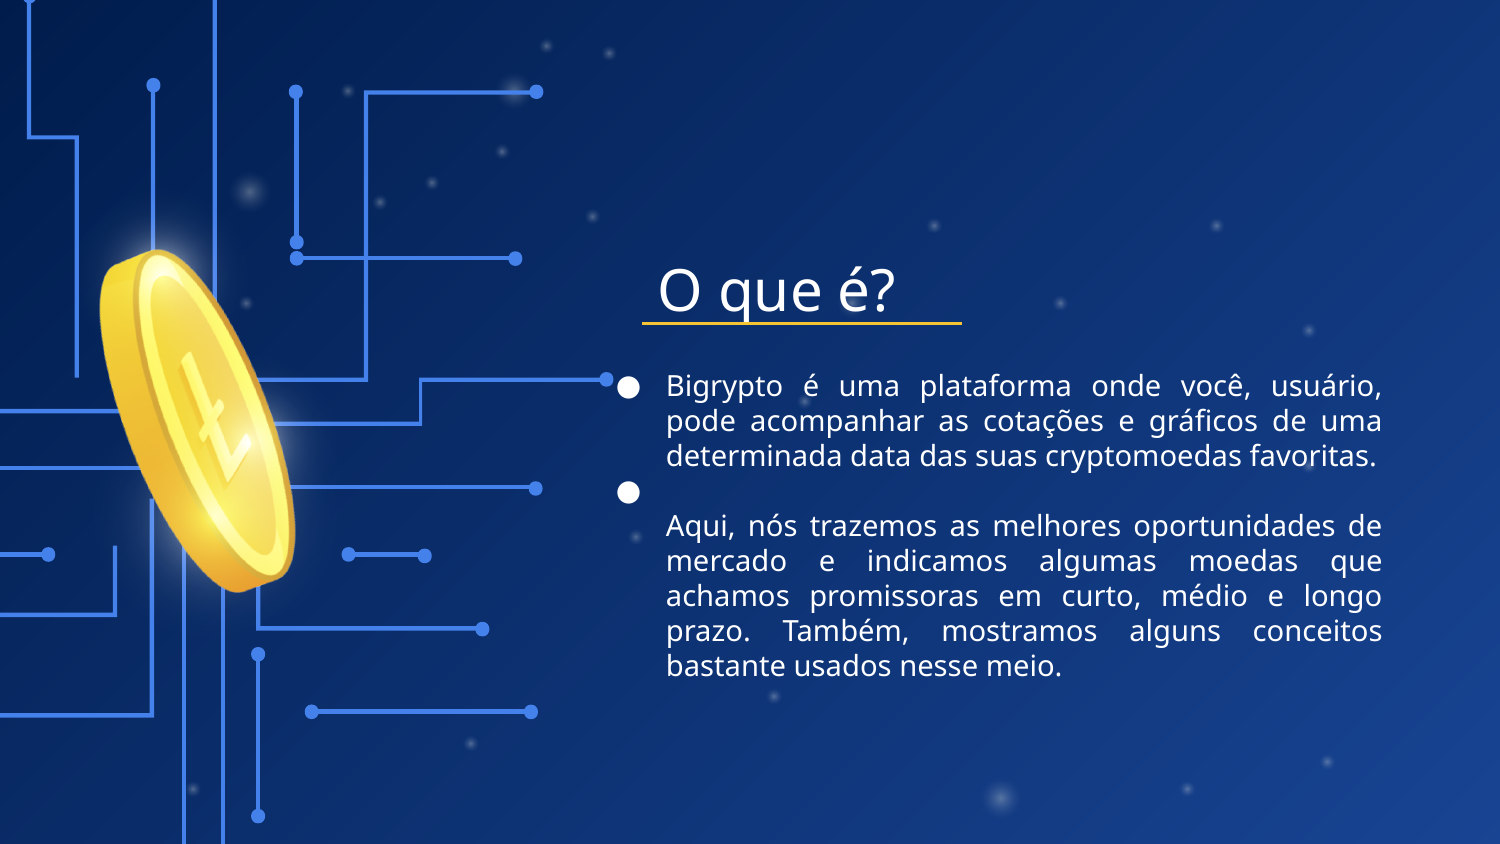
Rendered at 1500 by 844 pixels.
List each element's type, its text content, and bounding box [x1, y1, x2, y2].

picture [0, 47, 476, 681]
title O que é? [642, 241, 1261, 336]
list Bigrypto é uma plataforma onde você, usuário, pode acompanhar as cotações e gráficos de uma determinada data das suas cryptomoedas favoritas. Aqui, nós trazemos as melhores oportunidades de mercado e indicamos algumas moedas que achamos promissoras em curto, médio e longo prazo. Também, mostramos alguns conceitos bastante usados nesse meio. [575, 352, 1399, 787]
